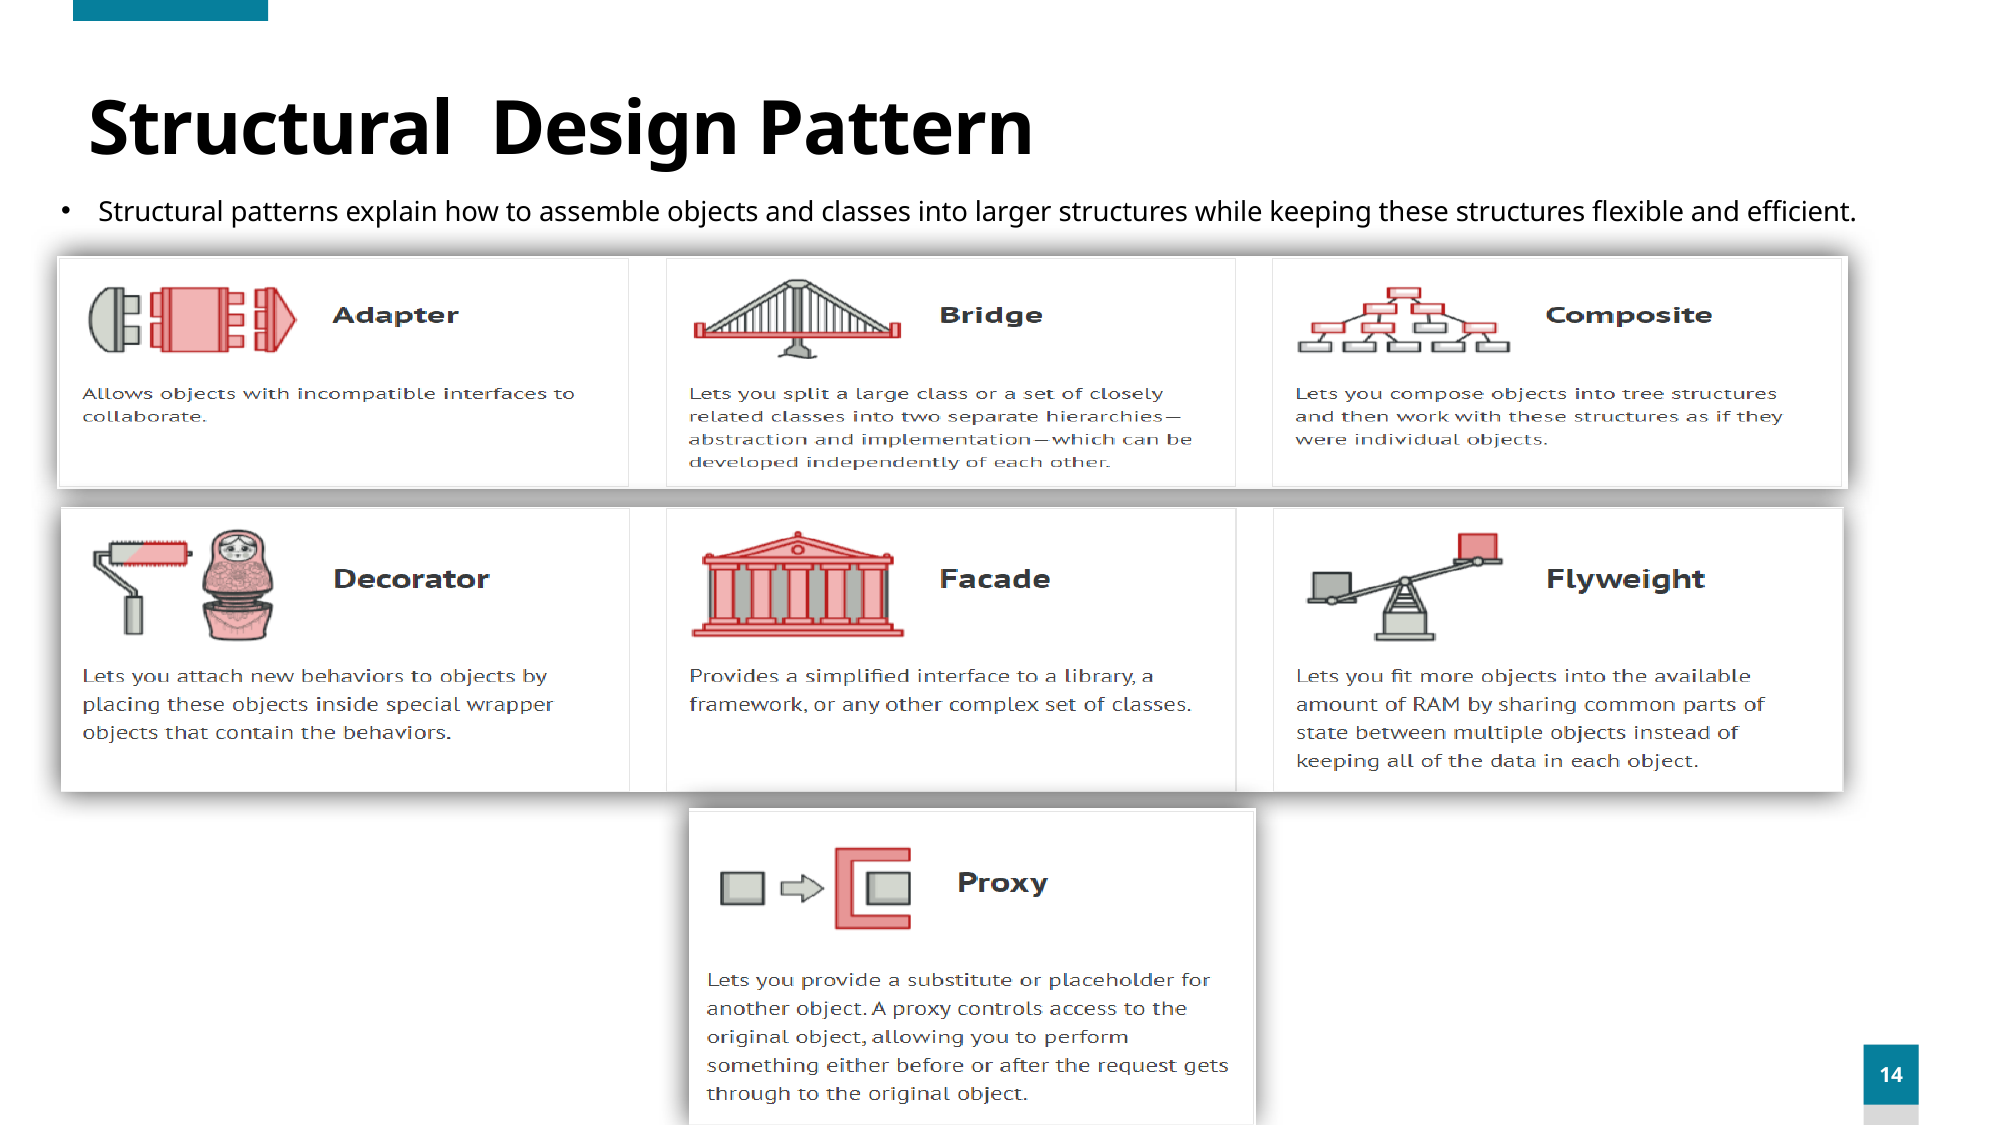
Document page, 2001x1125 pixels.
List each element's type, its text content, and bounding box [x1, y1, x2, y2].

picture [689, 808, 1256, 1125]
list Structural patterns explain how to assemble objects and classes into larger structures while keeping these structures flexible and efficient. [46, 189, 1954, 253]
picture [61, 507, 1844, 792]
title Structural Design Pattern [73, 82, 1907, 179]
picture [57, 256, 1848, 489]
